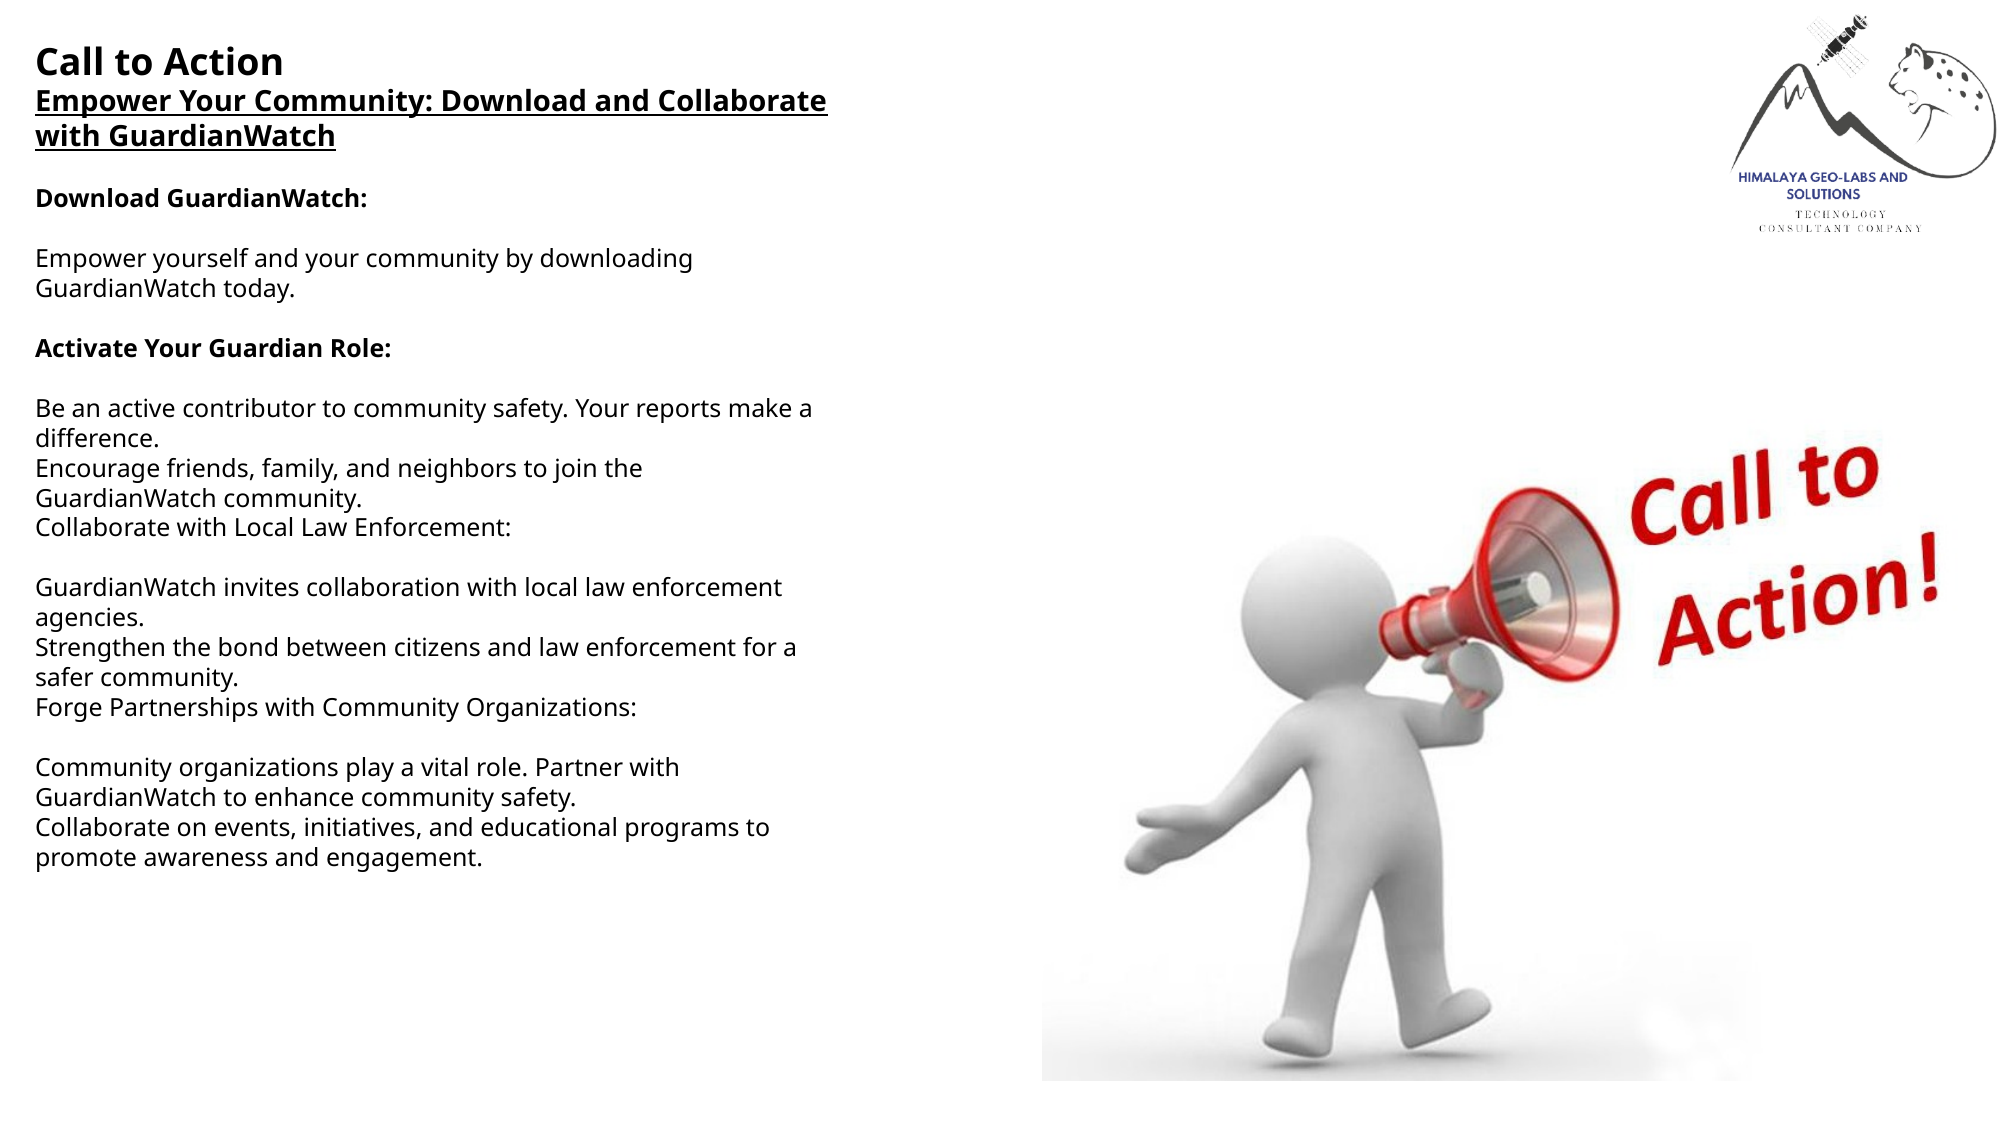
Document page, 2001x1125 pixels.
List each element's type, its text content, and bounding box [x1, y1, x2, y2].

picture [1042, 401, 1985, 1081]
picture [1728, 0, 2000, 271]
text_box Call to Action Empower Your Community: Download and Collaborate with GuardianWatch Download GuardianWatch: Empower yourself and your community by downloading GuardianWatch today. Activate Your Guardian Role: Be an active contributor to community safety. Your reports make a difference. Encourage friends, family, and neighbors to join the GuardianWatch community. Collaborate with Local Law Enforcement: GuardianWatch invites collaboration with local law enforcement agencies. Strengthen the bond between citizens and law enforcement for a safer community. Forge Partnerships with Community Organizations: Community organizations play a vital role. Partner with GuardianWatch to enhance community safety. Collaborate on events, initiatives, and educational programs to promote awareness and engagement. [20, 30, 844, 879]
